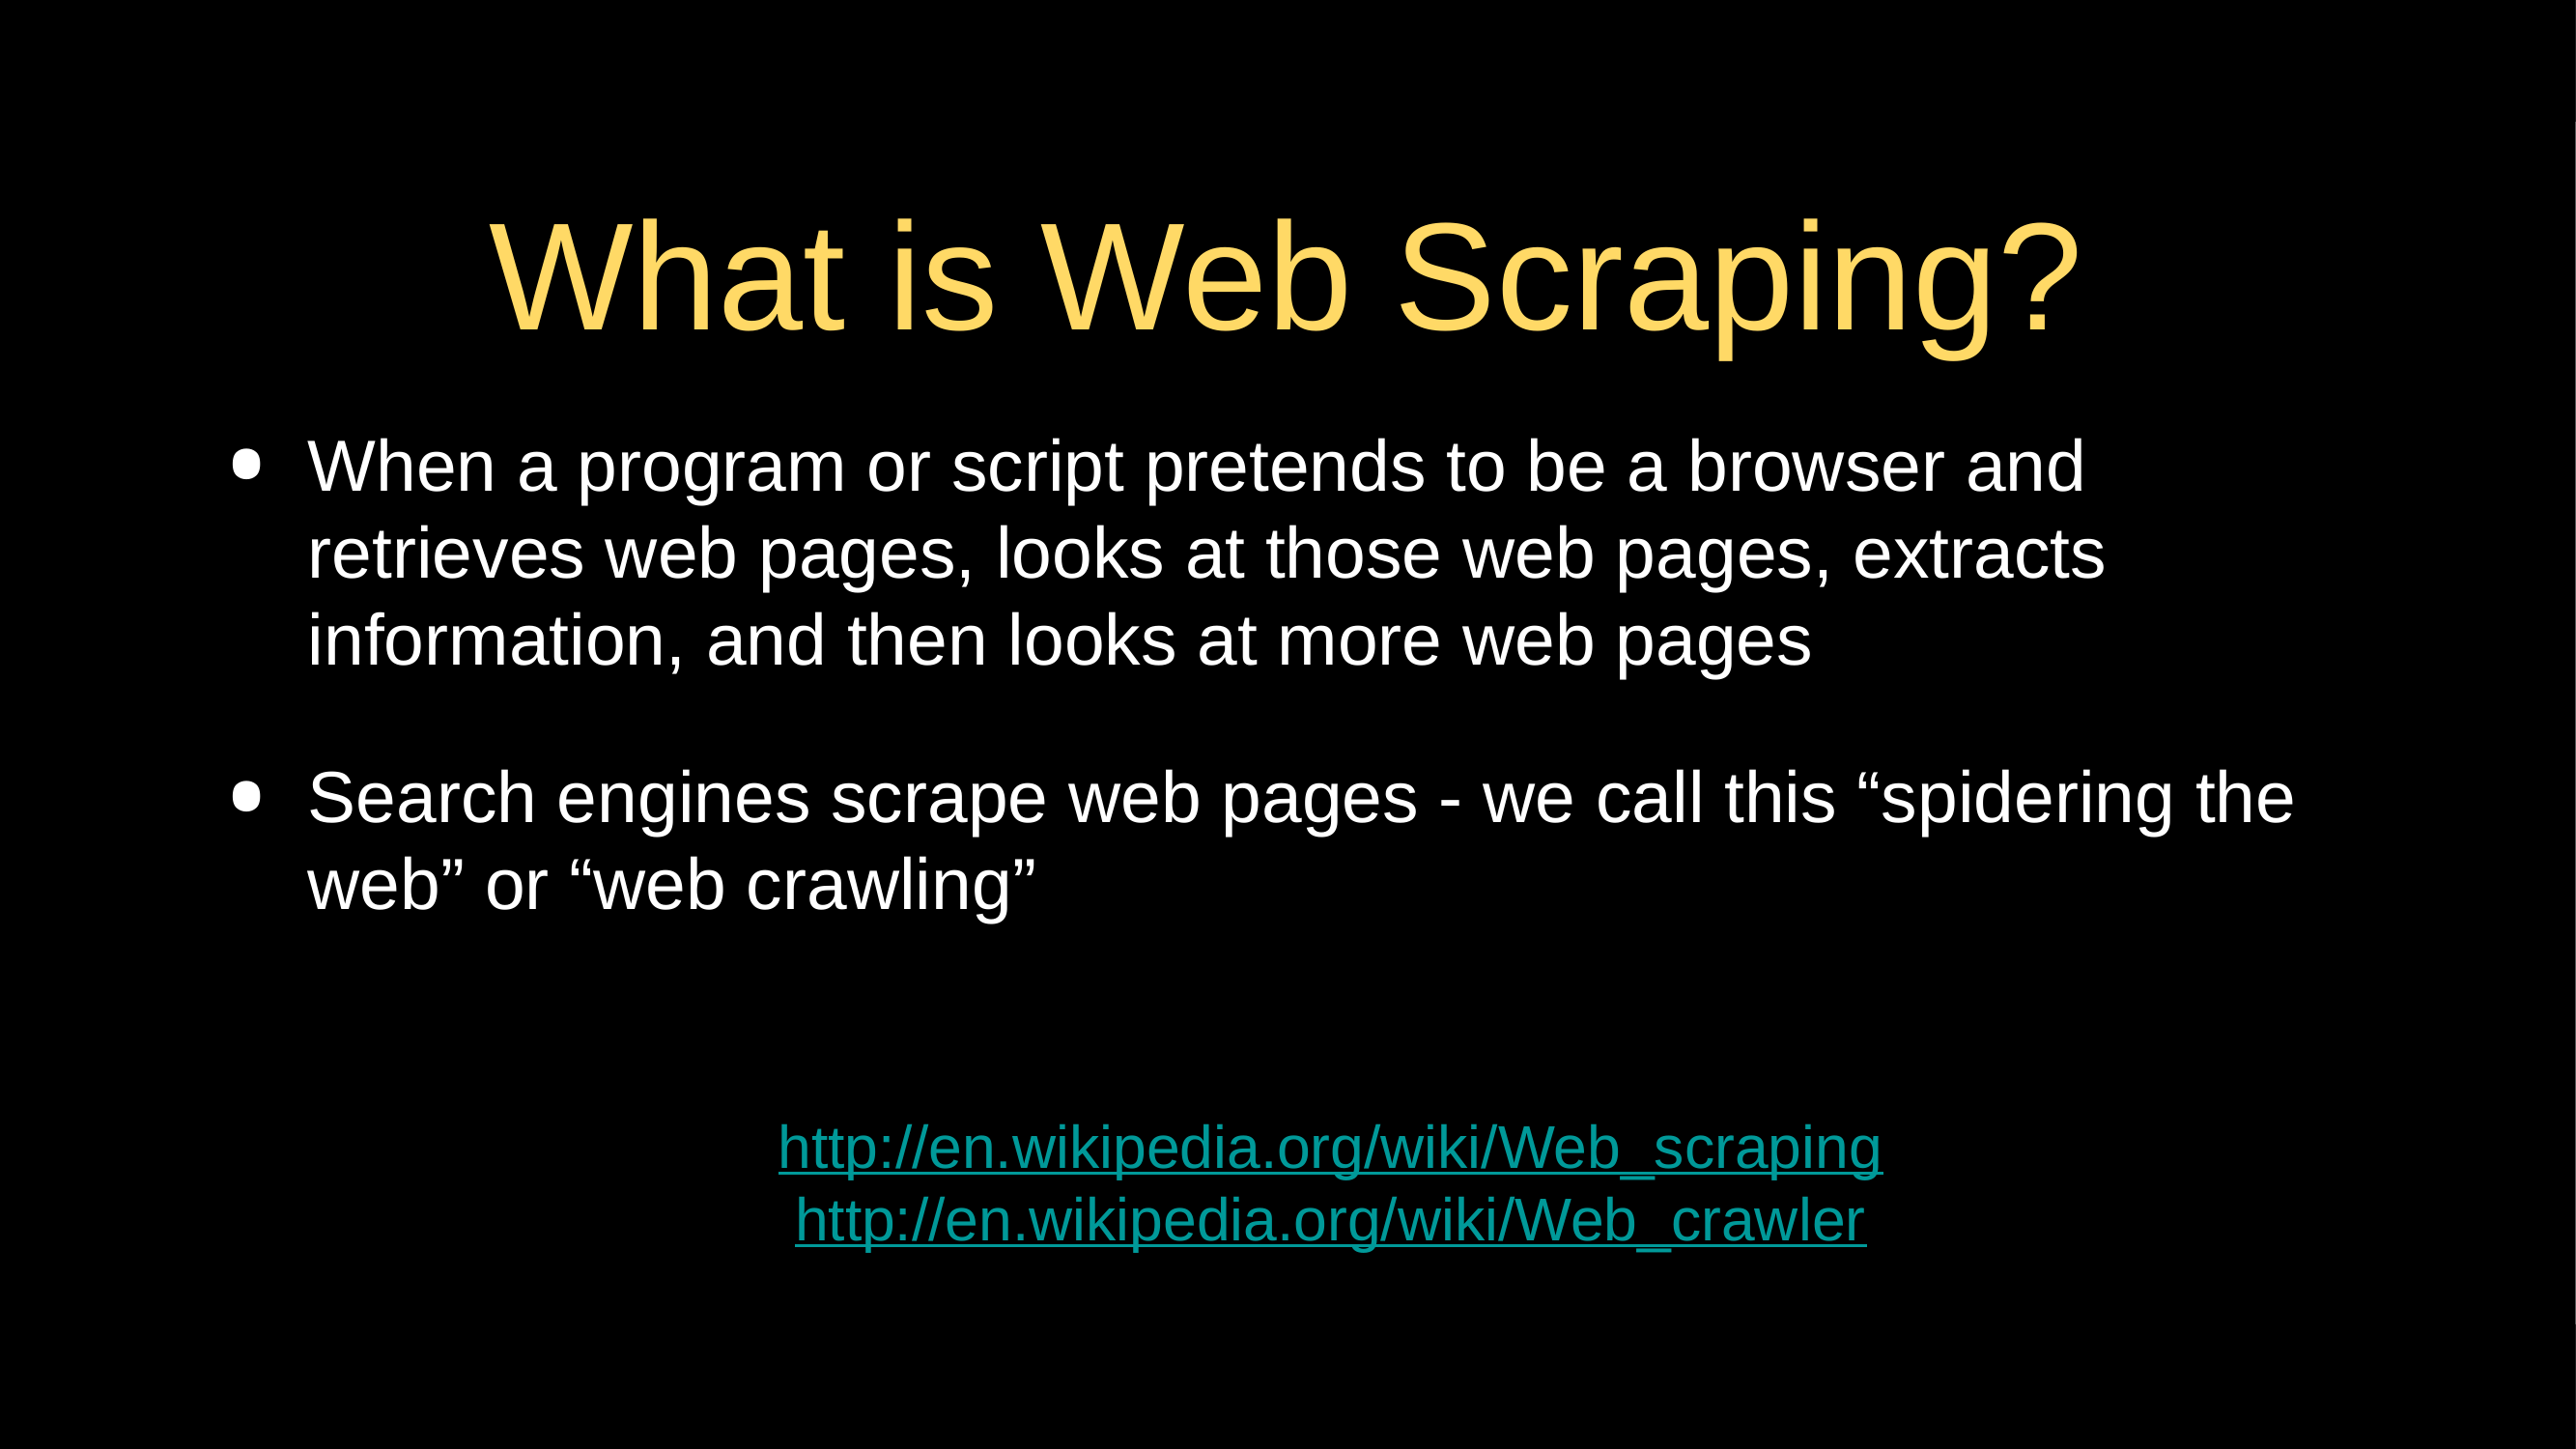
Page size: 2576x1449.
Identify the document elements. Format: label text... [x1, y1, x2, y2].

title What is Web Scraping? [183, 133, 2391, 403]
text_box http://en.wikipedia.org/wiki/Web_scraping http://en.wikipedia.org/wiki/Web_crawler [630, 1090, 2033, 1271]
list When a program or script pretends to be a browser and retrieves web pages, looks at those web pages, extracts information, and then looks at more web pages Search engines scrape web pages - we call this “spidering the web” or “web crawling” [183, 412, 2391, 1317]
